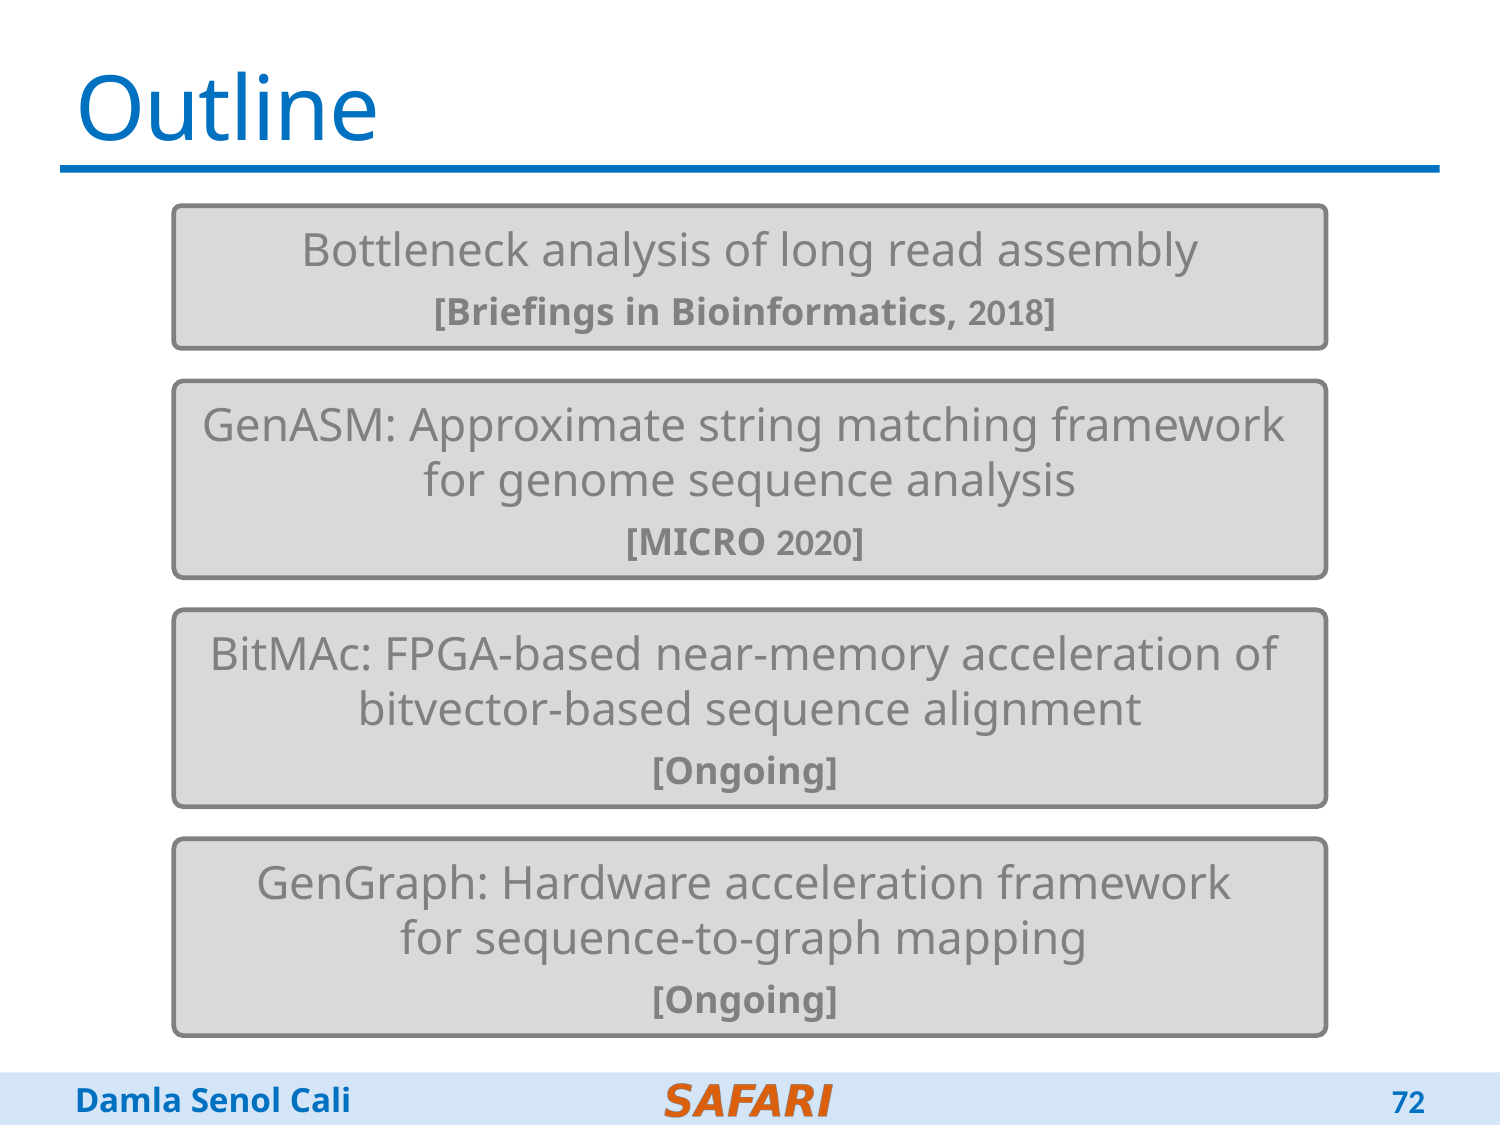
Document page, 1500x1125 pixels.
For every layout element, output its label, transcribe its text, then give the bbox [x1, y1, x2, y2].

title Outline [60, 42, 1440, 166]
text_box BitMAc: FPGA-based near-memory acceleration of bitvector-based sequence alignment [Ongoing] [173, 609, 1327, 807]
text_box GenASM: Approximate string matching framework for genome sequence analysis [MICRO 2020] [173, 380, 1327, 578]
picture [663, 1075, 837, 1125]
slide_number 72 [1233, 1077, 1440, 1123]
text_box GenGraph: Hardware acceleration framework for sequence-to-graph mapping [Ongoing] [173, 838, 1327, 1036]
text_box Bottleneck analysis of long read assembly [Briefings in Bioinformatics, 2018] [173, 205, 1327, 349]
